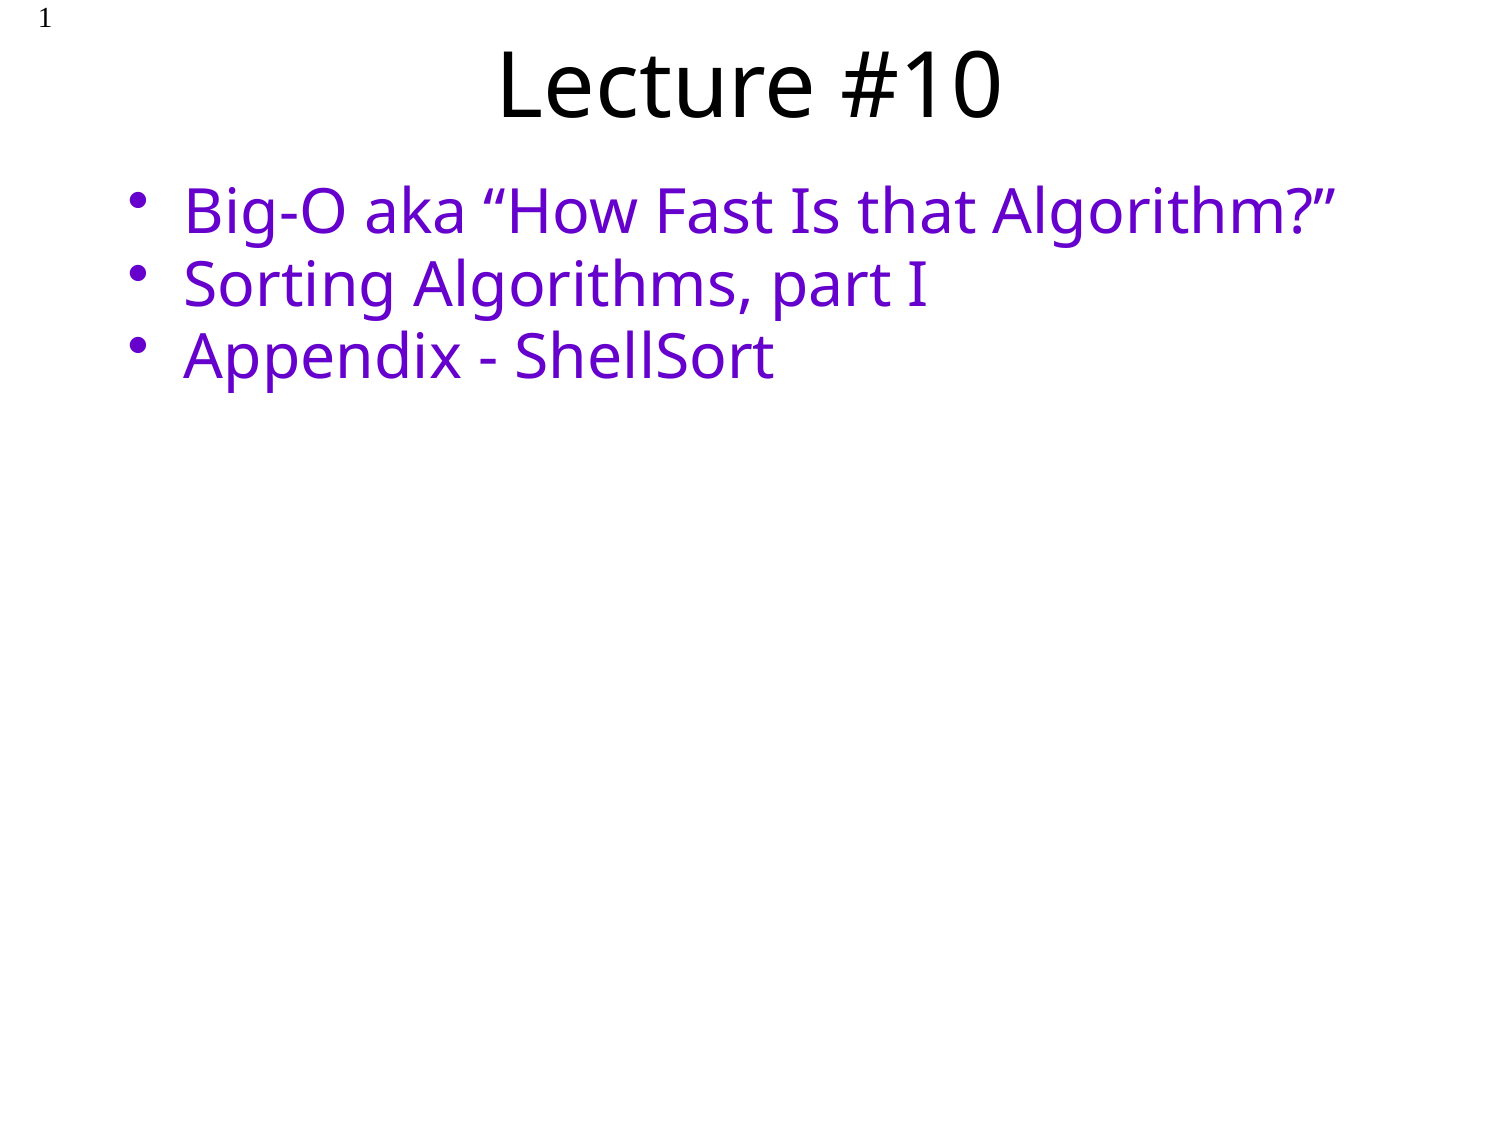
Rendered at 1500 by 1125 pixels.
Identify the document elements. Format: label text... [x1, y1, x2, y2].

slide_number 1 [0, 0, 68, 67]
title Lecture #10 [112, 0, 1388, 175]
list Big-O aka “How Fast Is that Algorithm?” Sorting Algorithms, part I Appendix - ShellSort [112, 178, 1469, 388]
